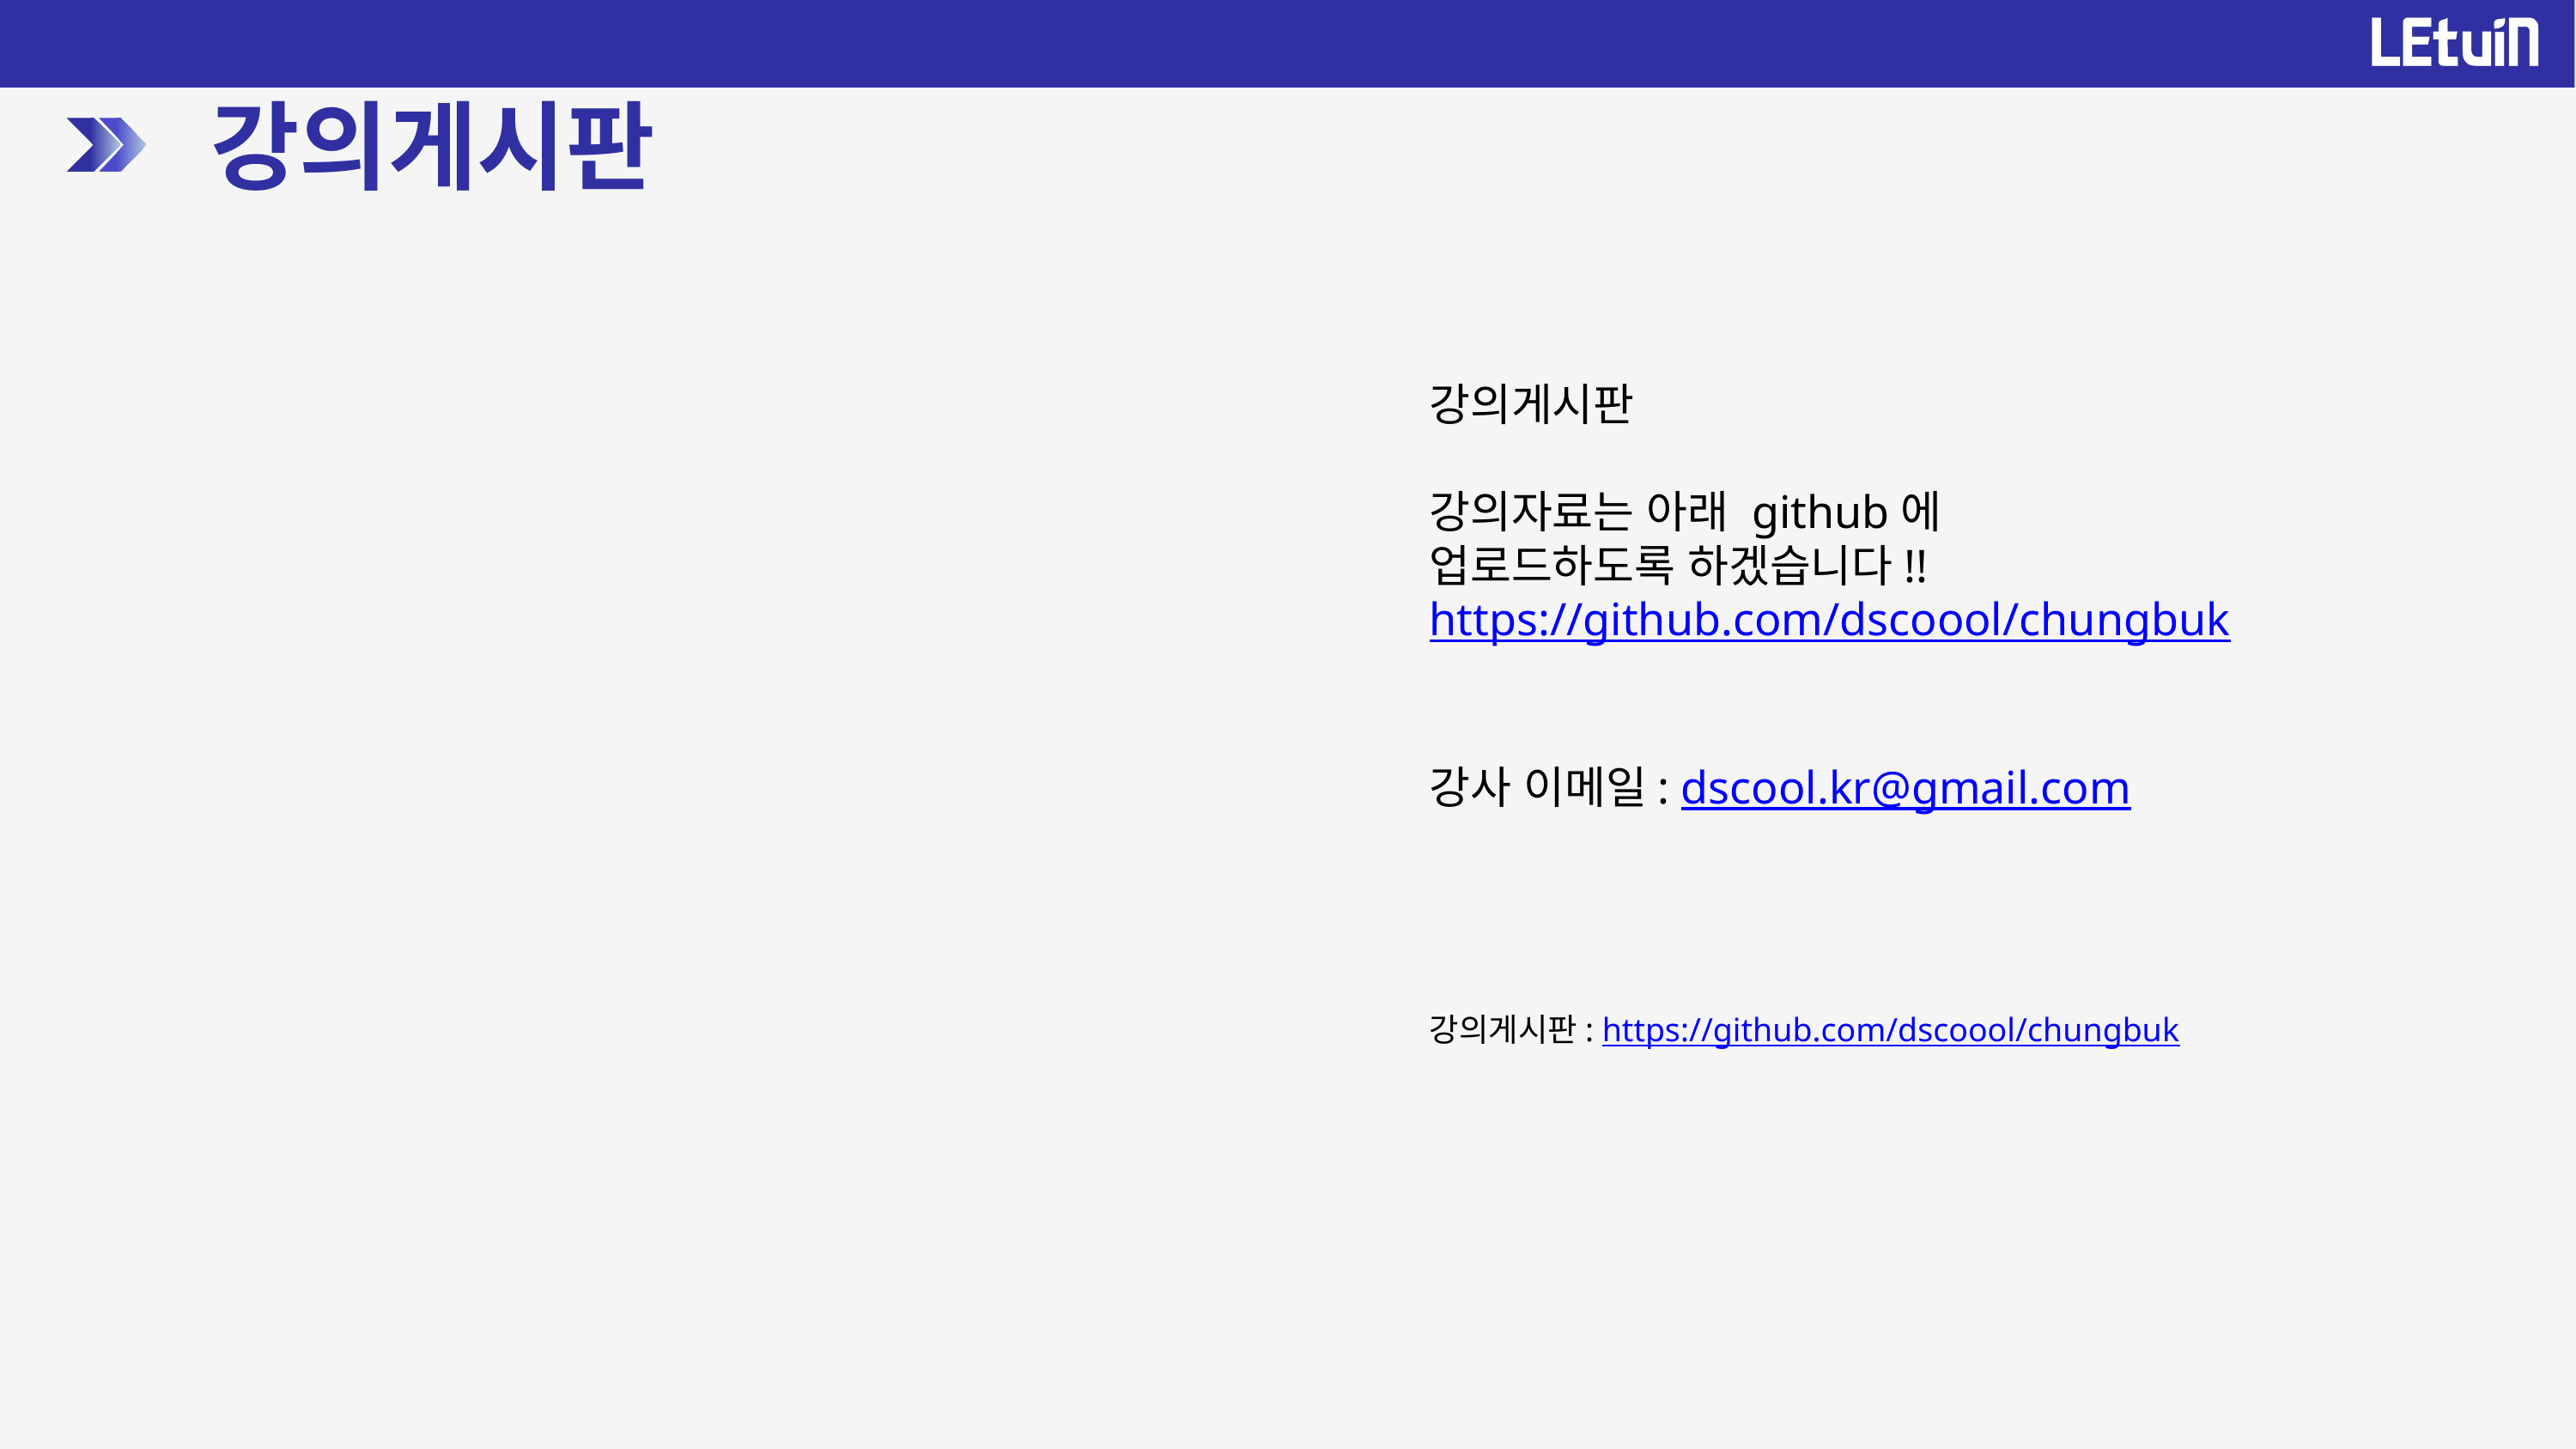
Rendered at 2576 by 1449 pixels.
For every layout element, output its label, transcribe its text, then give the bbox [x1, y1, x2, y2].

text_box 강의게시판: https://github.com/dscoool/chungbuk [1416, 1003, 2576, 1060]
text_box 강의게시판 [153, 79, 709, 209]
text_box 강의게시판 강의자료는 아래 github에 업로드하도록 하겠습니다!! https://github.com/dscoool/chungbuk 강사 이메일: dscool.kr@gmail.com [1417, 370, 2287, 880]
picture [0, 0, 2576, 88]
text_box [66, 118, 147, 173]
